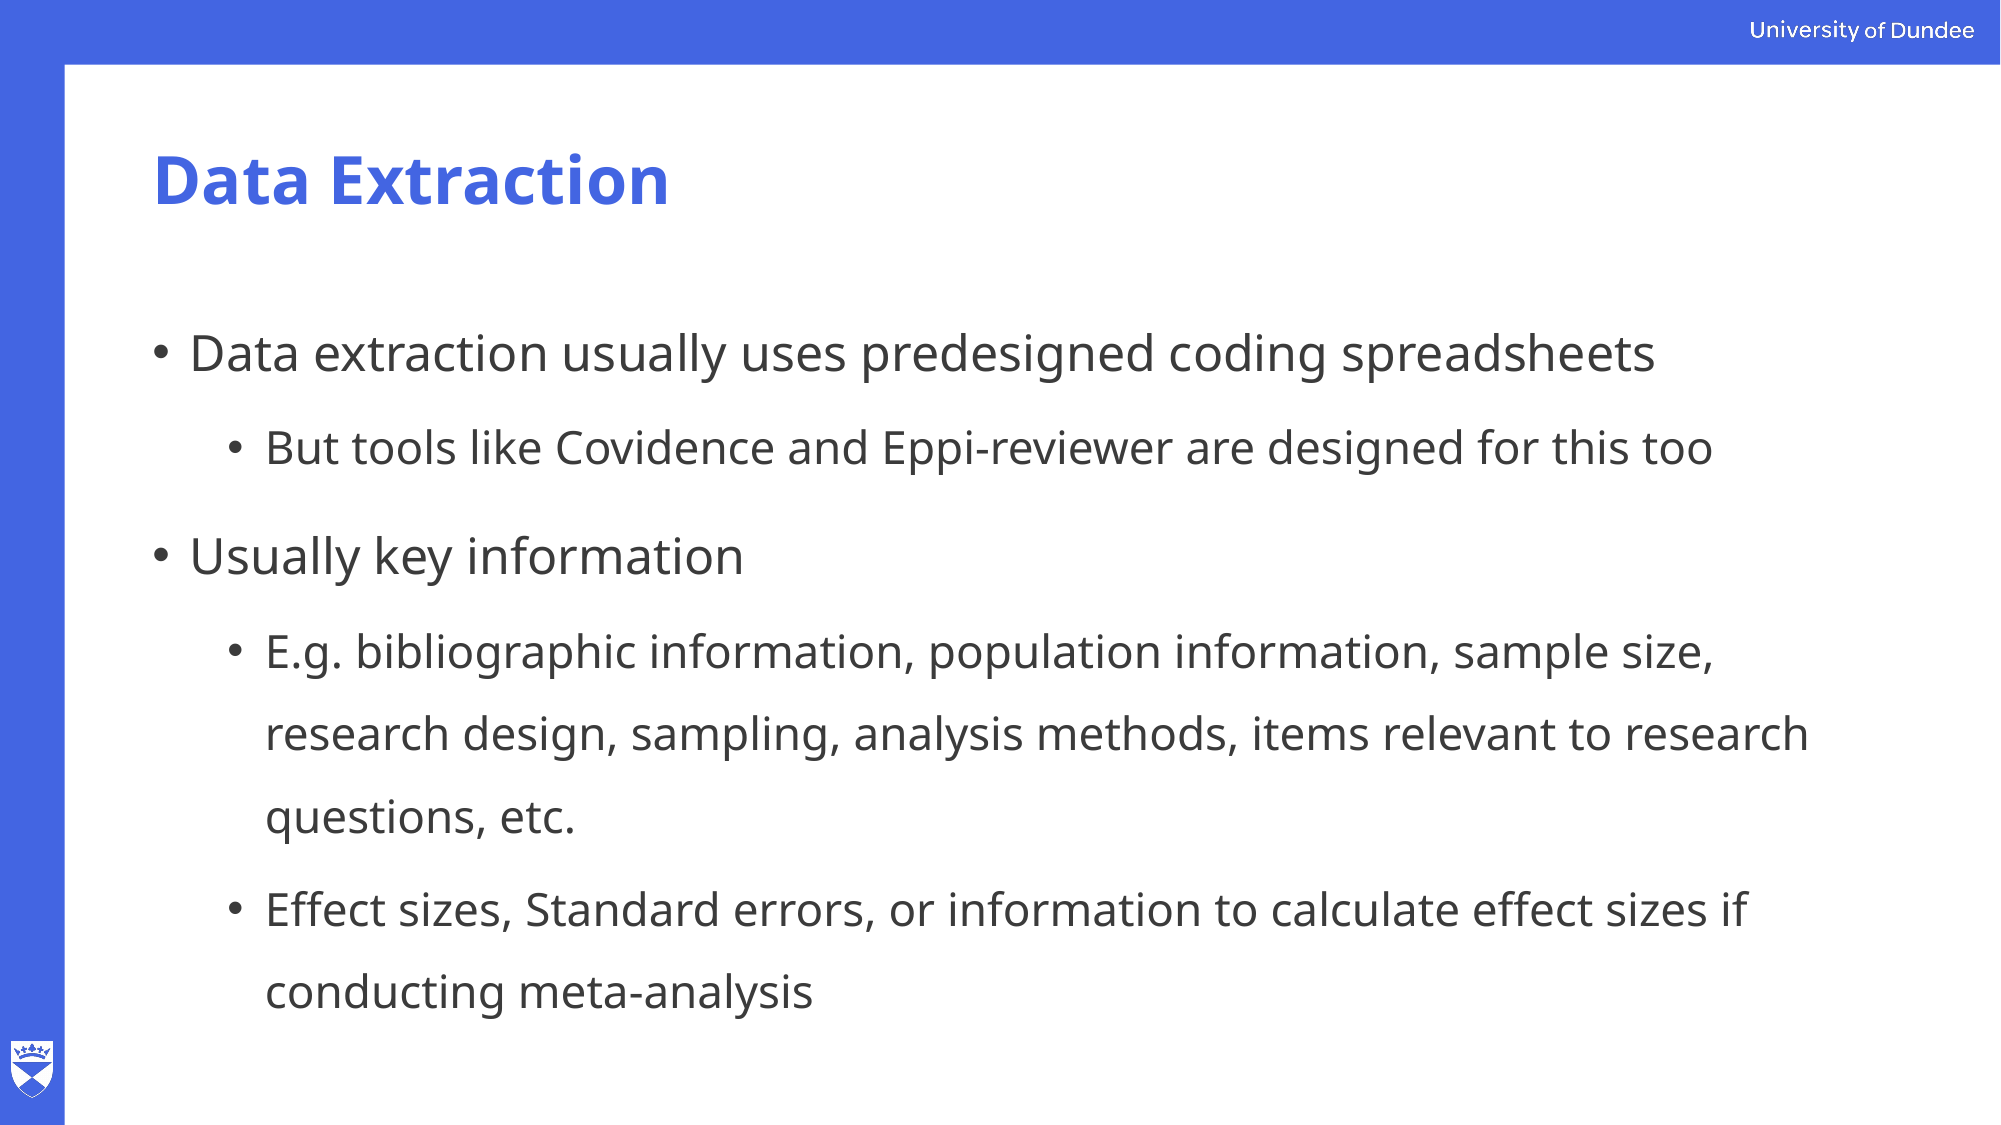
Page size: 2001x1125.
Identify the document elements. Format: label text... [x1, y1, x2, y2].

title Data Extraction [137, 127, 1863, 238]
picture [1751, 20, 1974, 42]
list Data extraction usually uses predesigned coding spreadsheets But tools like Covidence and Eppi-reviewer are designed for this too Usually key information E.g. bibliographic information, population information, sample size, research design, sampling, analysis methods, items relevant to research questions, etc. Effect sizes, Standard errors, or information to calculate effect sizes if conducting meta-analysis [137, 283, 1863, 1030]
picture [11, 1041, 53, 1098]
